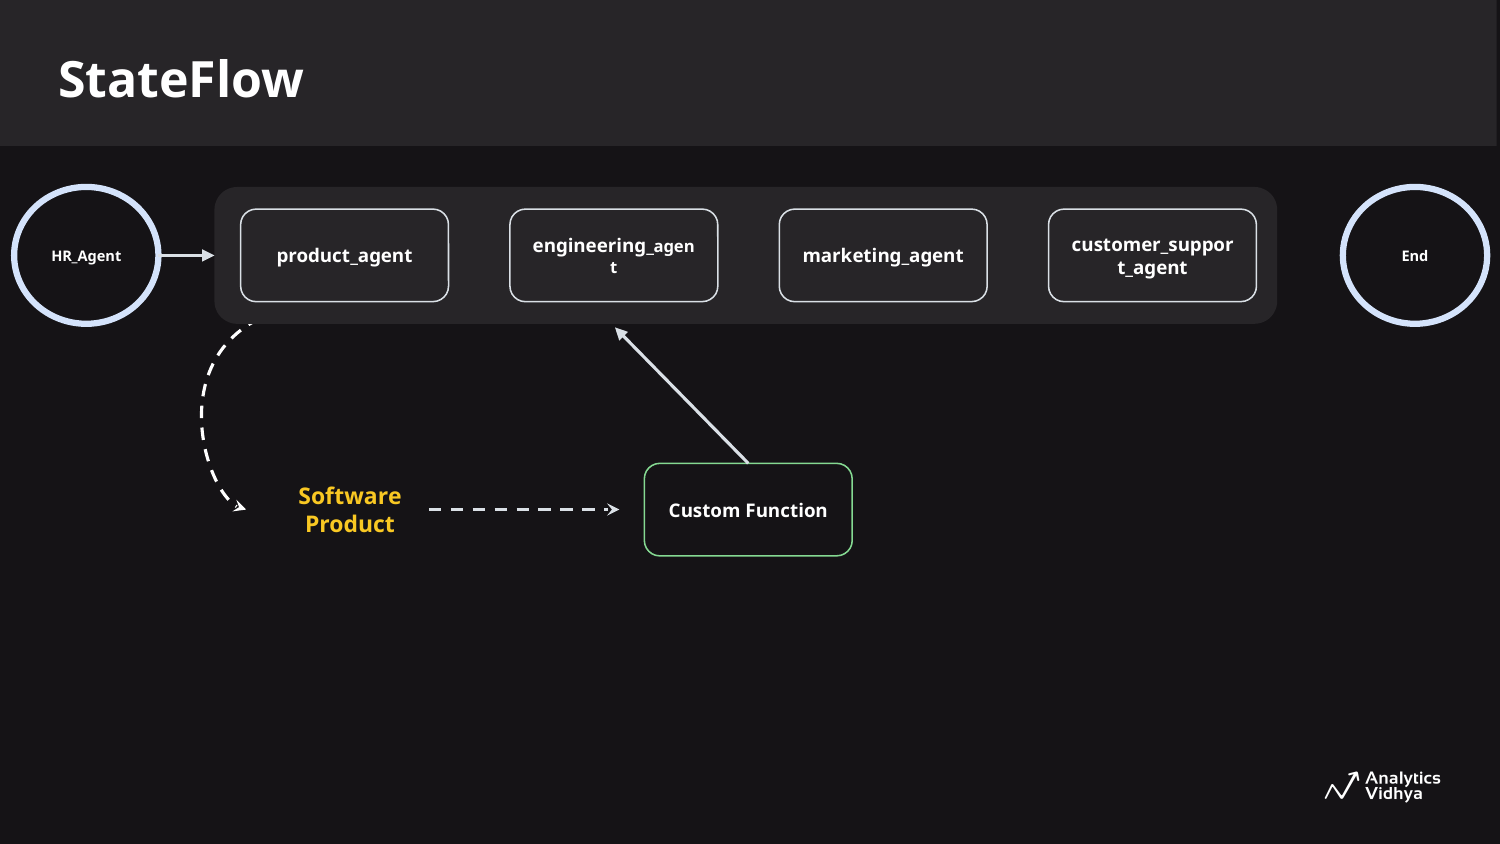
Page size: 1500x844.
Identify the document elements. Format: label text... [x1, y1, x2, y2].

picture [1320, 769, 1445, 805]
text_box [214, 186, 1278, 324]
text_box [614, 327, 749, 464]
text_box product_agent [240, 209, 449, 302]
text_box [0, 0, 1497, 146]
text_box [191, 356, 400, 456]
text_box Custom Function [644, 463, 853, 556]
text_box customer_support_agent [1048, 209, 1257, 302]
text_box StateFlow [43, 32, 1434, 119]
text_box End [1342, 186, 1488, 324]
text_box marketing_agent [779, 209, 988, 302]
text_box HR_Agent [14, 186, 159, 324]
text_box Software Product [246, 463, 454, 556]
text_box engineering_agent [509, 209, 718, 302]
